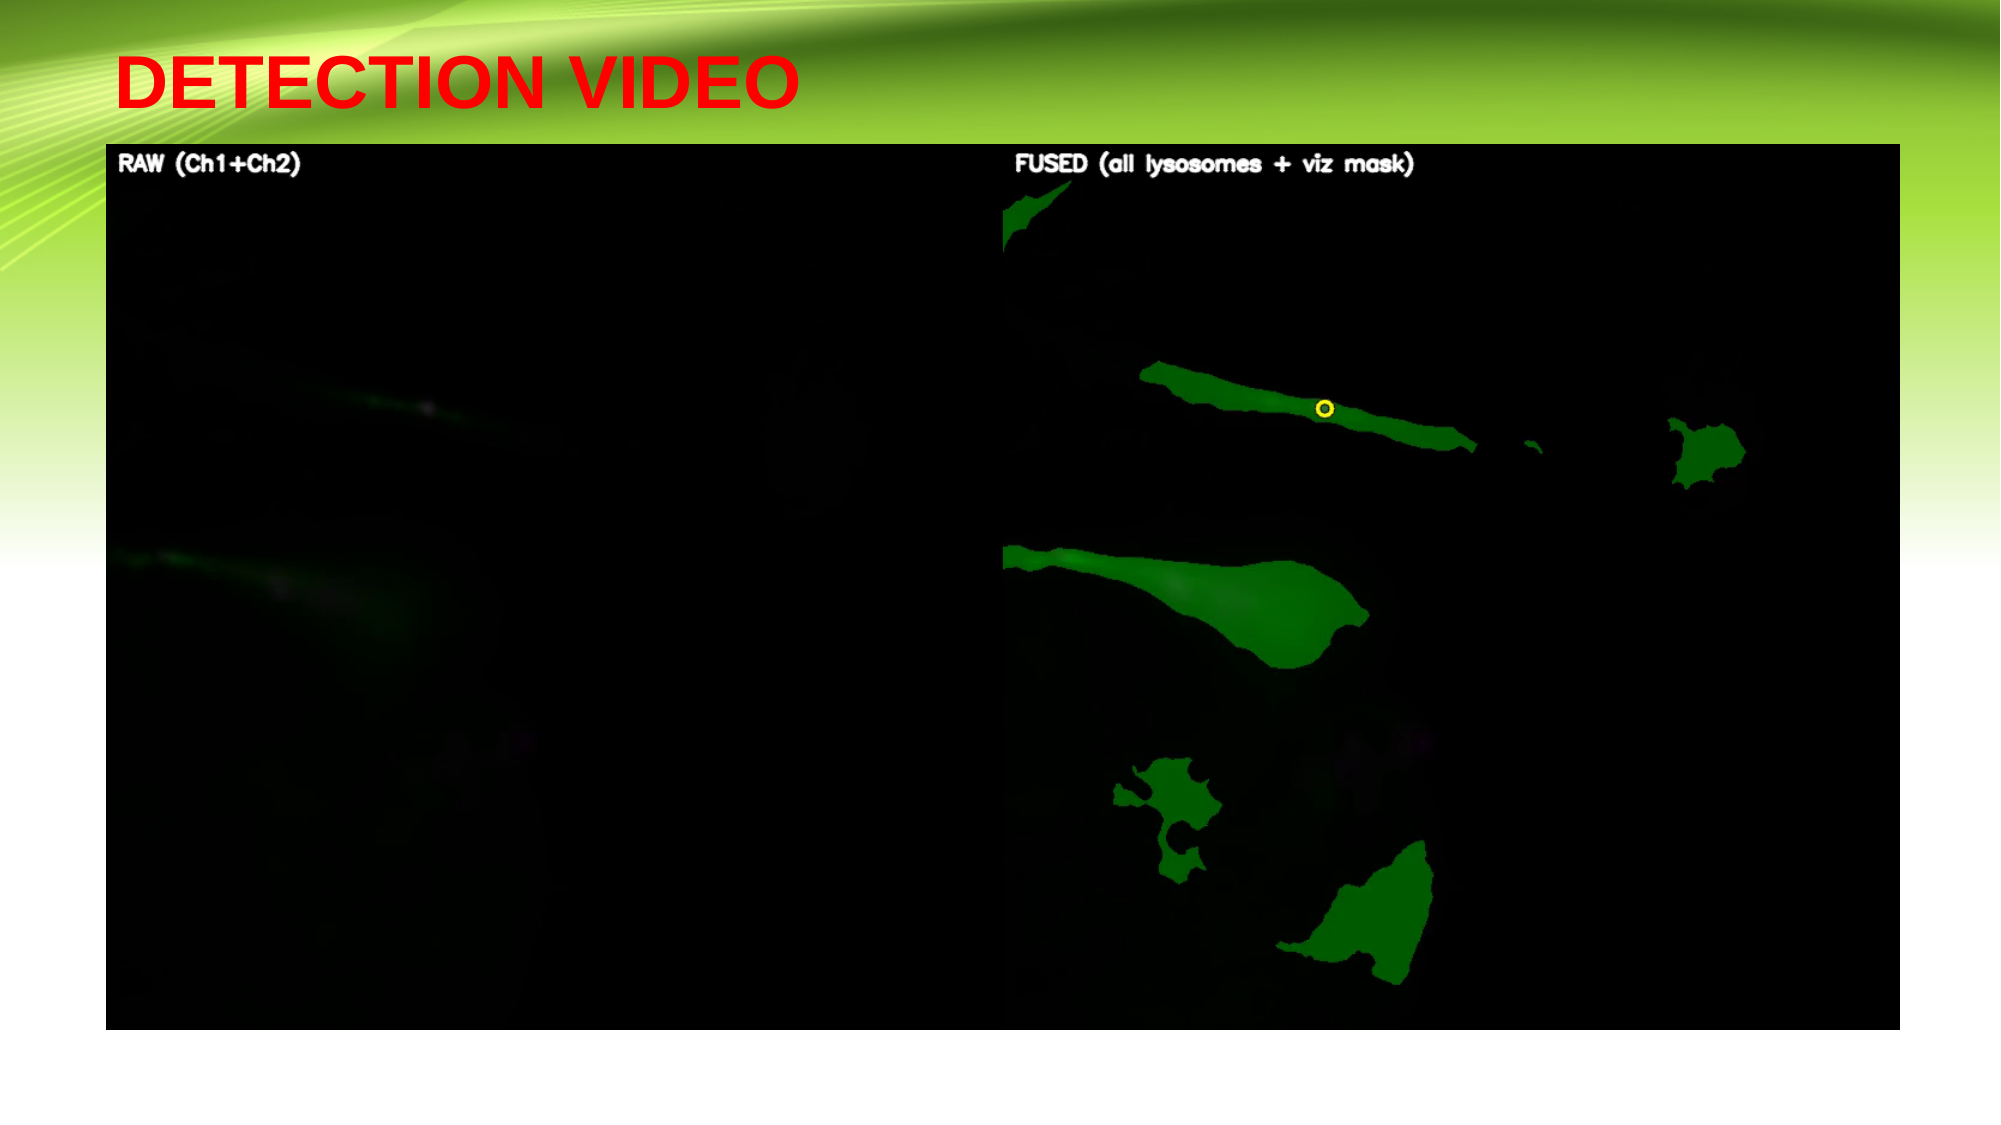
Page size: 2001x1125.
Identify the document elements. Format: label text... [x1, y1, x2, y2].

picture [0, 0, 2000, 1125]
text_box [105, 143, 1900, 1030]
title DETECTION VIDEO [99, 30, 1901, 127]
